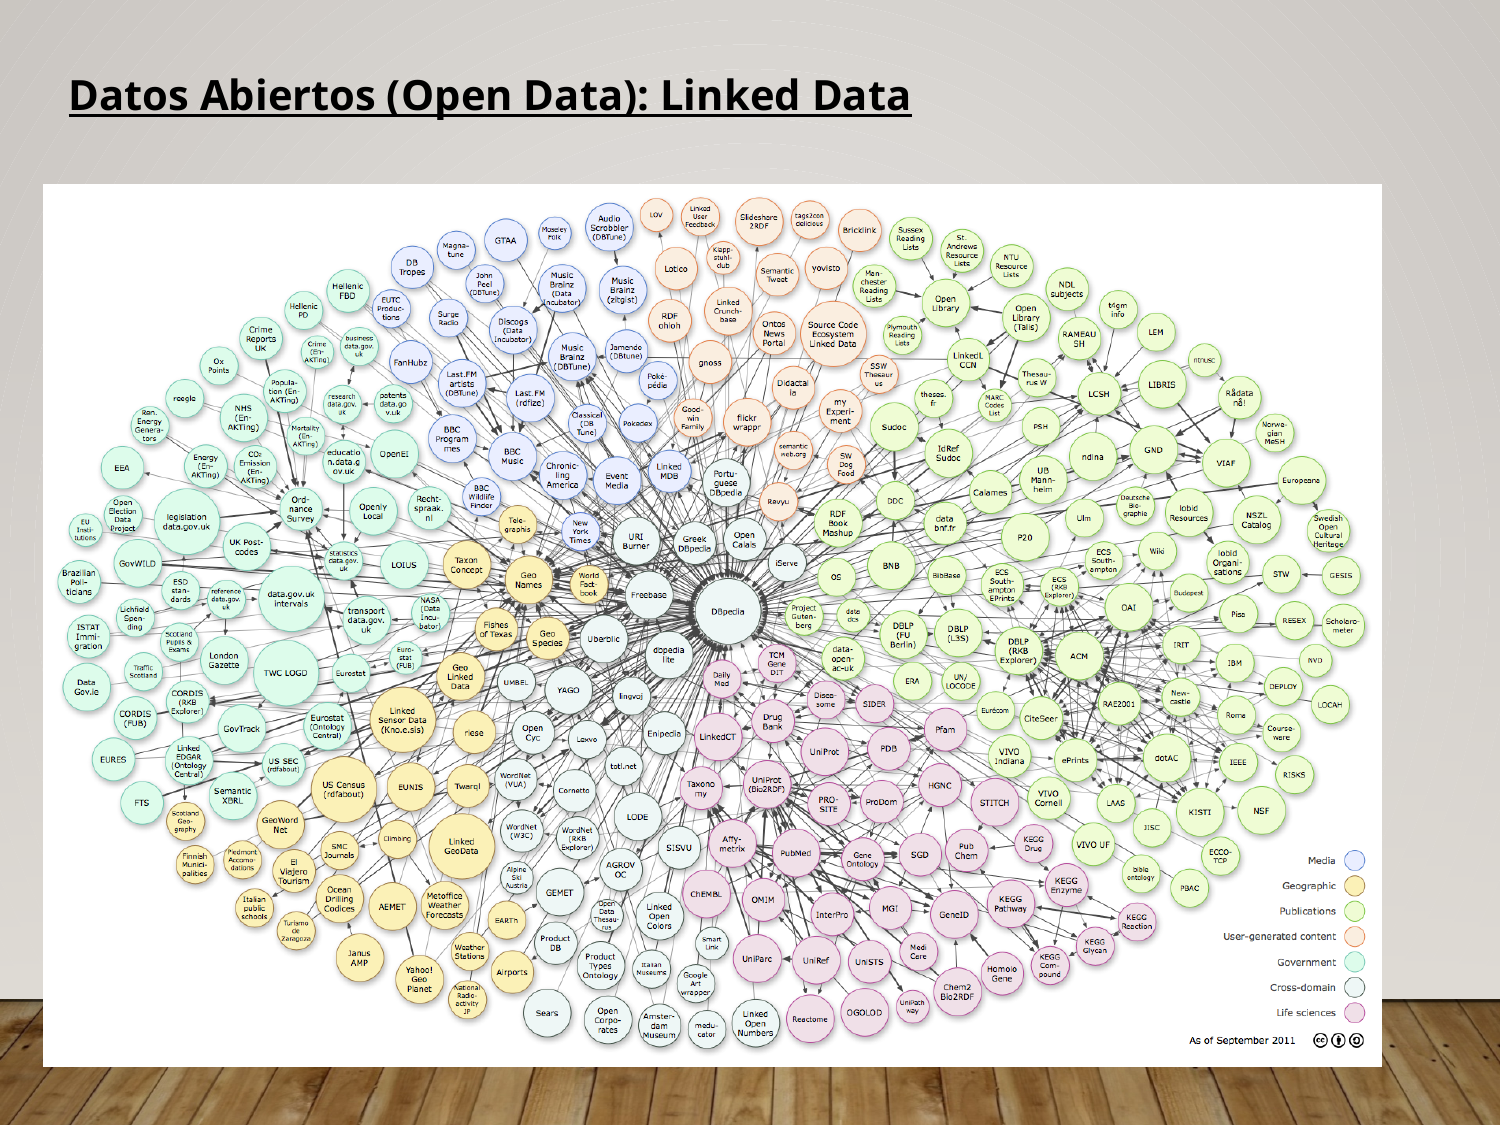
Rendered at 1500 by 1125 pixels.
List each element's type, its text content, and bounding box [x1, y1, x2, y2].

picture [0, 184, 1500, 1125]
text_box Datos Abiertos (Open Data): Linked Data [53, 61, 927, 127]
